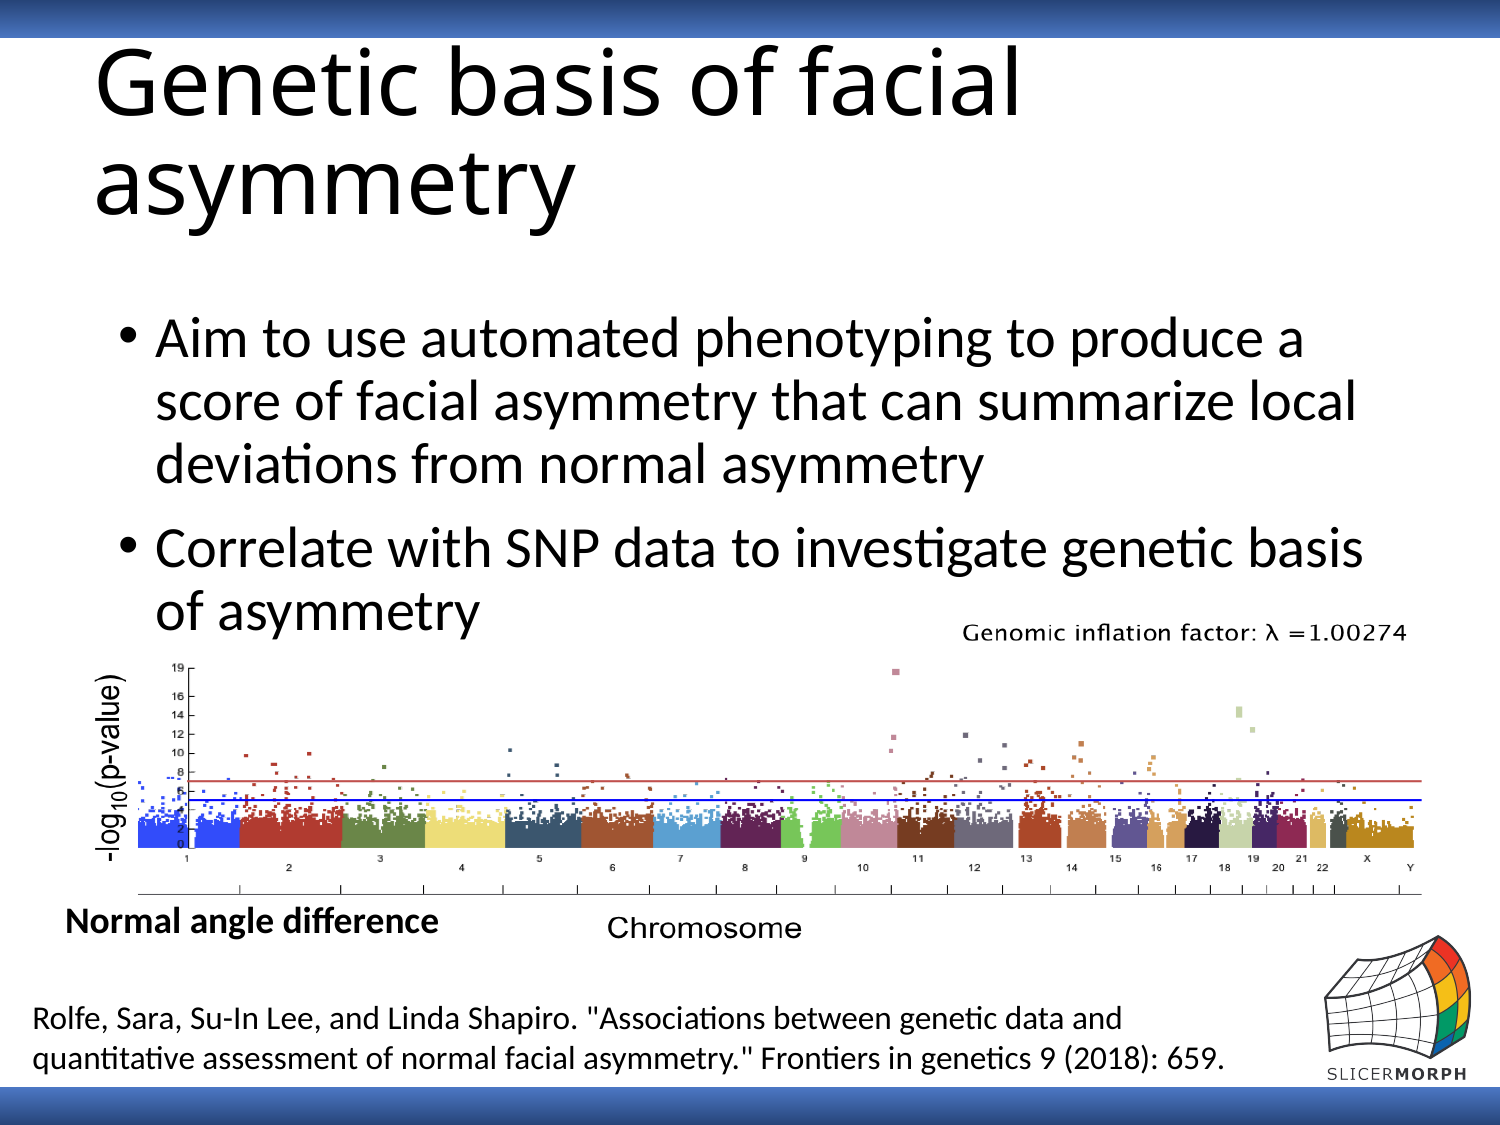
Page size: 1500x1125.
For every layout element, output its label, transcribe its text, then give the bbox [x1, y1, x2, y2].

picture [78, 616, 1500, 1087]
list Aim to use automated phenotyping to produce a score of facial asymmetry that can summarize local deviations from normal asymmetry Correlate with SNP data to investigate genetic basis of asymmetry [103, 299, 1397, 616]
text_box Normal angle difference [50, 888, 78, 948]
title Genetic basis of facial asymmetry [78, 41, 1380, 230]
text_box Rolfe, Sara, Su-In Lee, and Linda Shapiro. "Associations between genetic data and quantitative assessment of normal facial asymmetry." Frontiers in genetics 9 (2018): 659. [17, 988, 1306, 1084]
